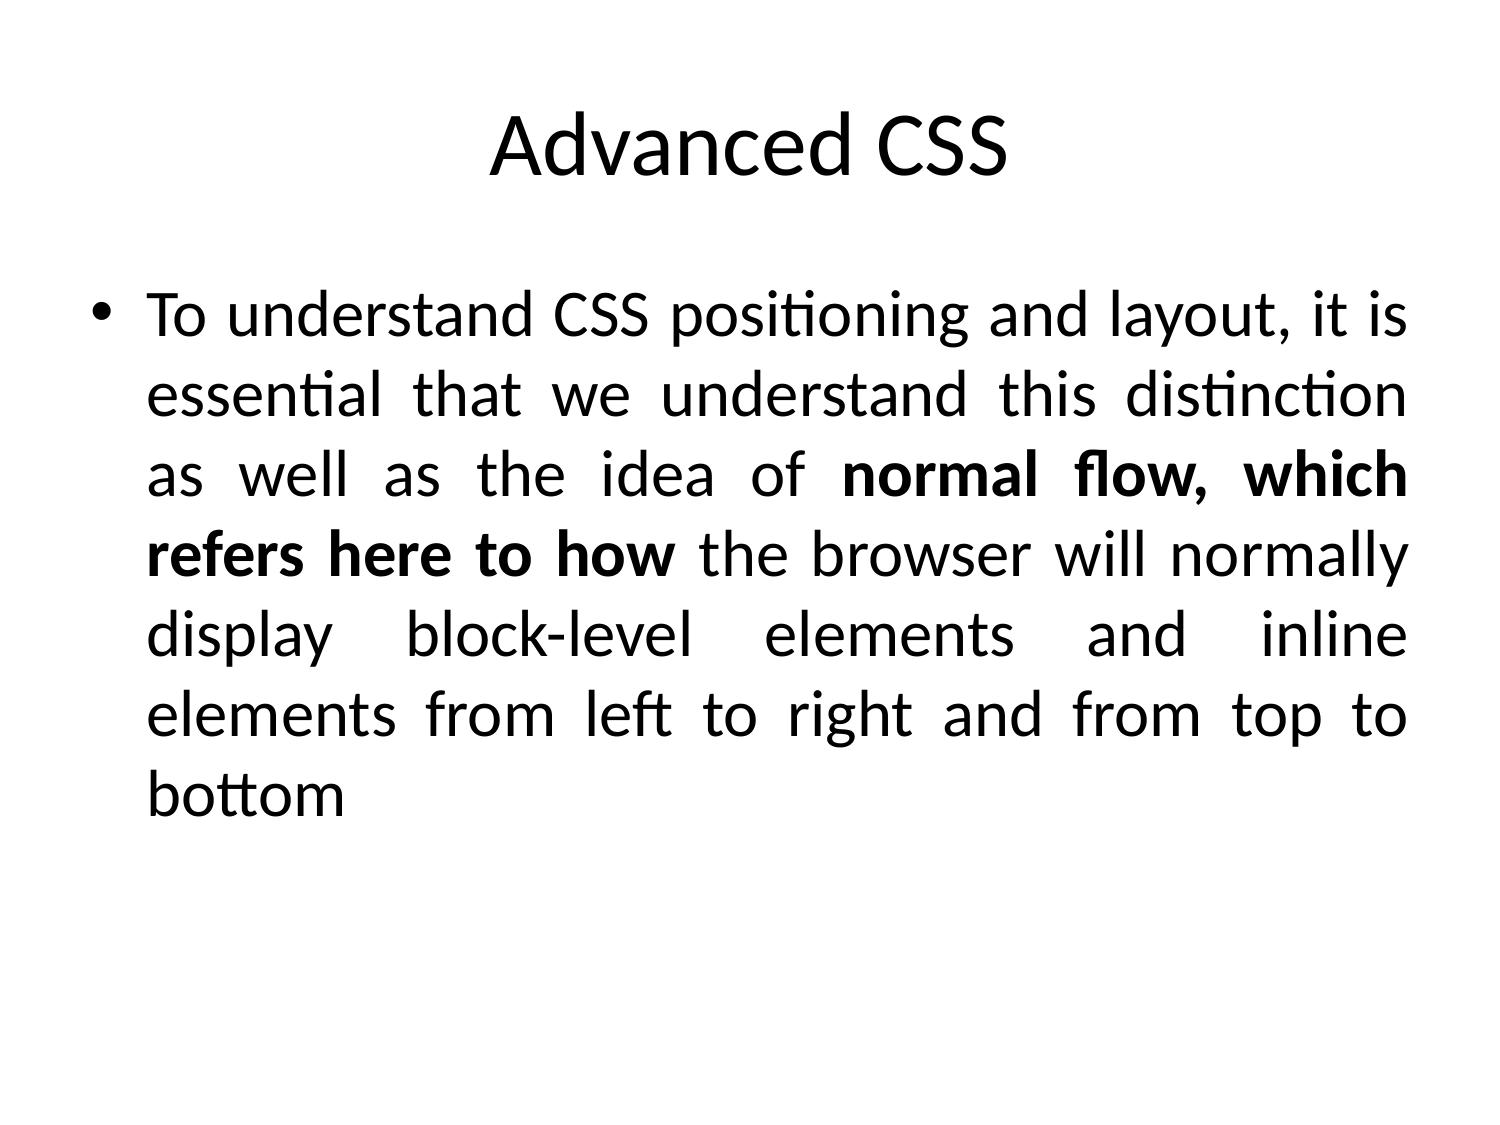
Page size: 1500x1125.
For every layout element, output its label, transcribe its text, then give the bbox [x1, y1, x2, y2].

list To understand CSS positioning and layout, it is essential that we understand this distinction as well as the idea of normal flow, which refers here to how the browser will normally display block-level elements and inline elements from left to right and from top to bottom [75, 262, 1425, 1005]
title Advanced CSS [75, 45, 1425, 233]
